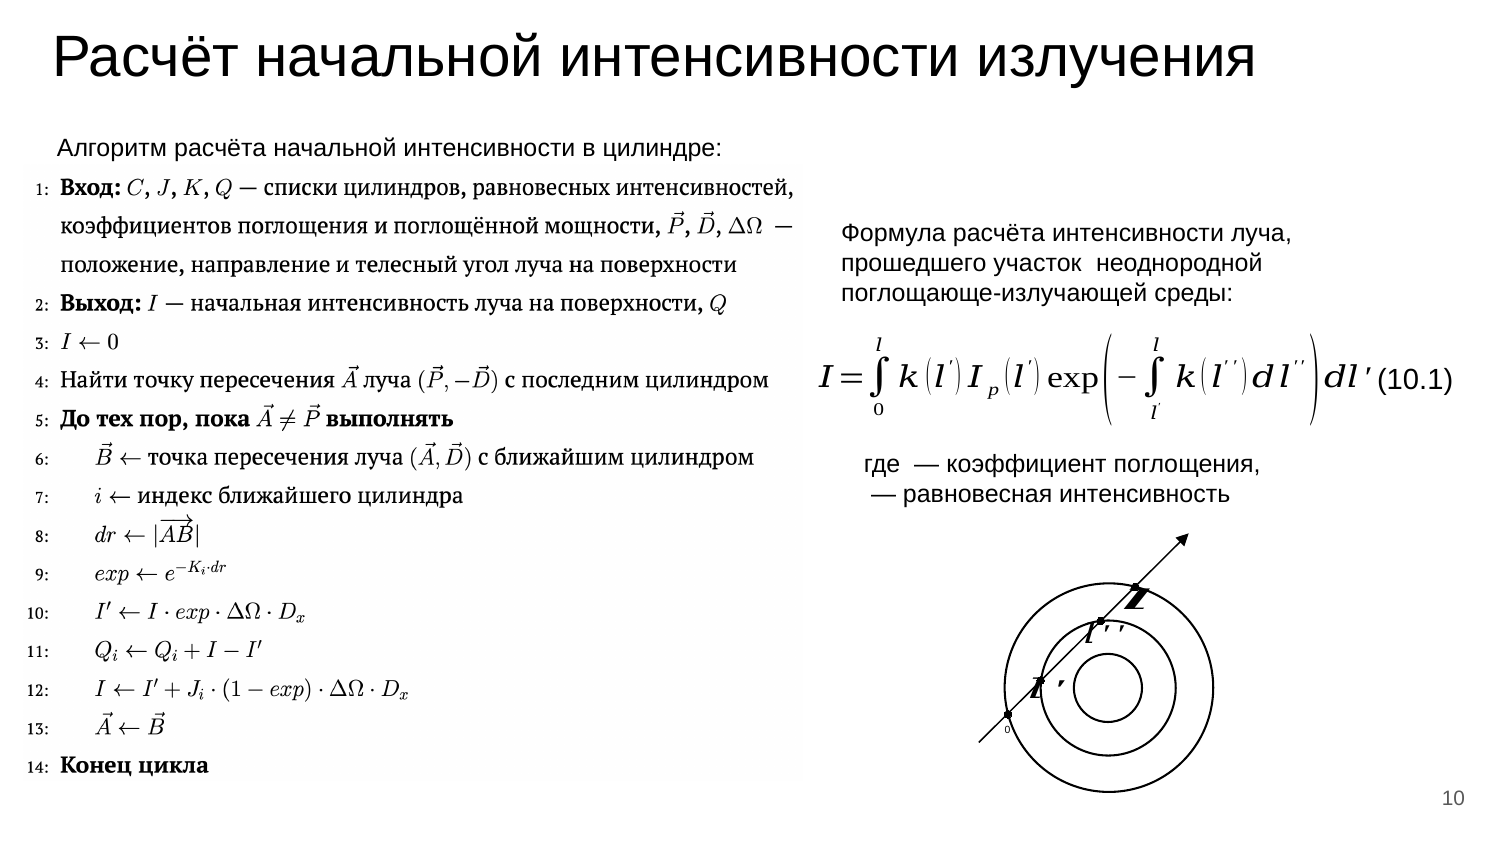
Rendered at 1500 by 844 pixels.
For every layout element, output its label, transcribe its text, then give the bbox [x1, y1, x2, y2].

text_box [1023, 623, 1216, 795]
text_box [1078, 751, 1138, 758]
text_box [978, 532, 1189, 743]
title Расчёт начальной интенсивности излучения [37, 3, 1435, 98]
text_box (10.1) [1362, 353, 1469, 403]
picture [22, 163, 803, 781]
list Алгоритм расчёта начальной интенсивности в цилиндре: [23, 111, 1421, 672]
slide_number 10 [1389, 764, 1480, 830]
